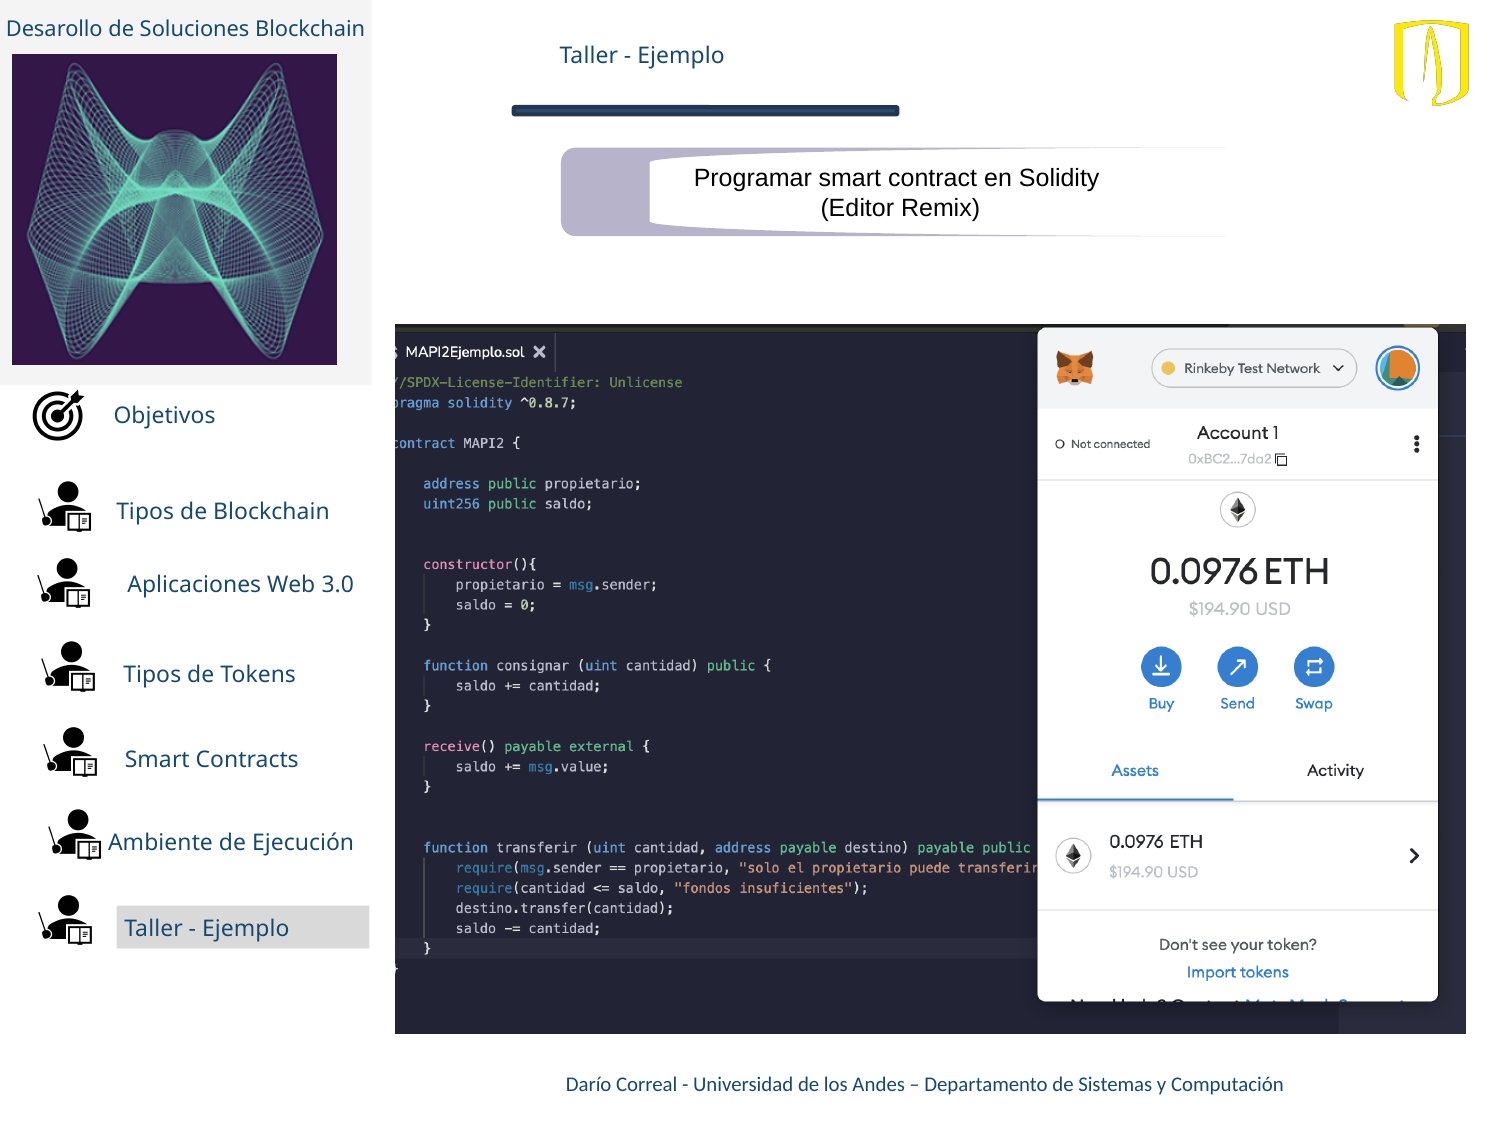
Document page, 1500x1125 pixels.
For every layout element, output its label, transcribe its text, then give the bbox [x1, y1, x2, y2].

text_box Taller - Ejemplo [544, 32, 740, 76]
text_box [116, 905, 370, 949]
text_box [513, 107, 898, 115]
picture [37, 885, 100, 949]
picture [35, 549, 99, 612]
picture [46, 800, 110, 863]
text_box Tipos de Blockchain [104, 489, 345, 532]
picture [37, 472, 100, 535]
picture [1387, 18, 1476, 108]
picture [12, 54, 337, 365]
picture [395, 324, 1466, 1034]
text_box Darío Correal - Universidad de los Andes – Departamento de Sistemas y Computación [551, 1062, 1300, 1103]
picture [42, 717, 105, 781]
picture [40, 632, 103, 695]
text_box Programar smart contract en Solidity (Editor Remix) [560, 147, 1226, 237]
text_box Ambiente de Ejecución [115, 820, 370, 863]
text_box Tipos de Tokens [108, 652, 312, 695]
picture [27, 384, 90, 447]
text_box Smart Contracts [110, 737, 314, 780]
text_box Objetivos [98, 393, 231, 436]
text_box Taller - Ejemplo [109, 905, 305, 948]
text_box Aplicaciones Web 3.0 [112, 562, 370, 605]
